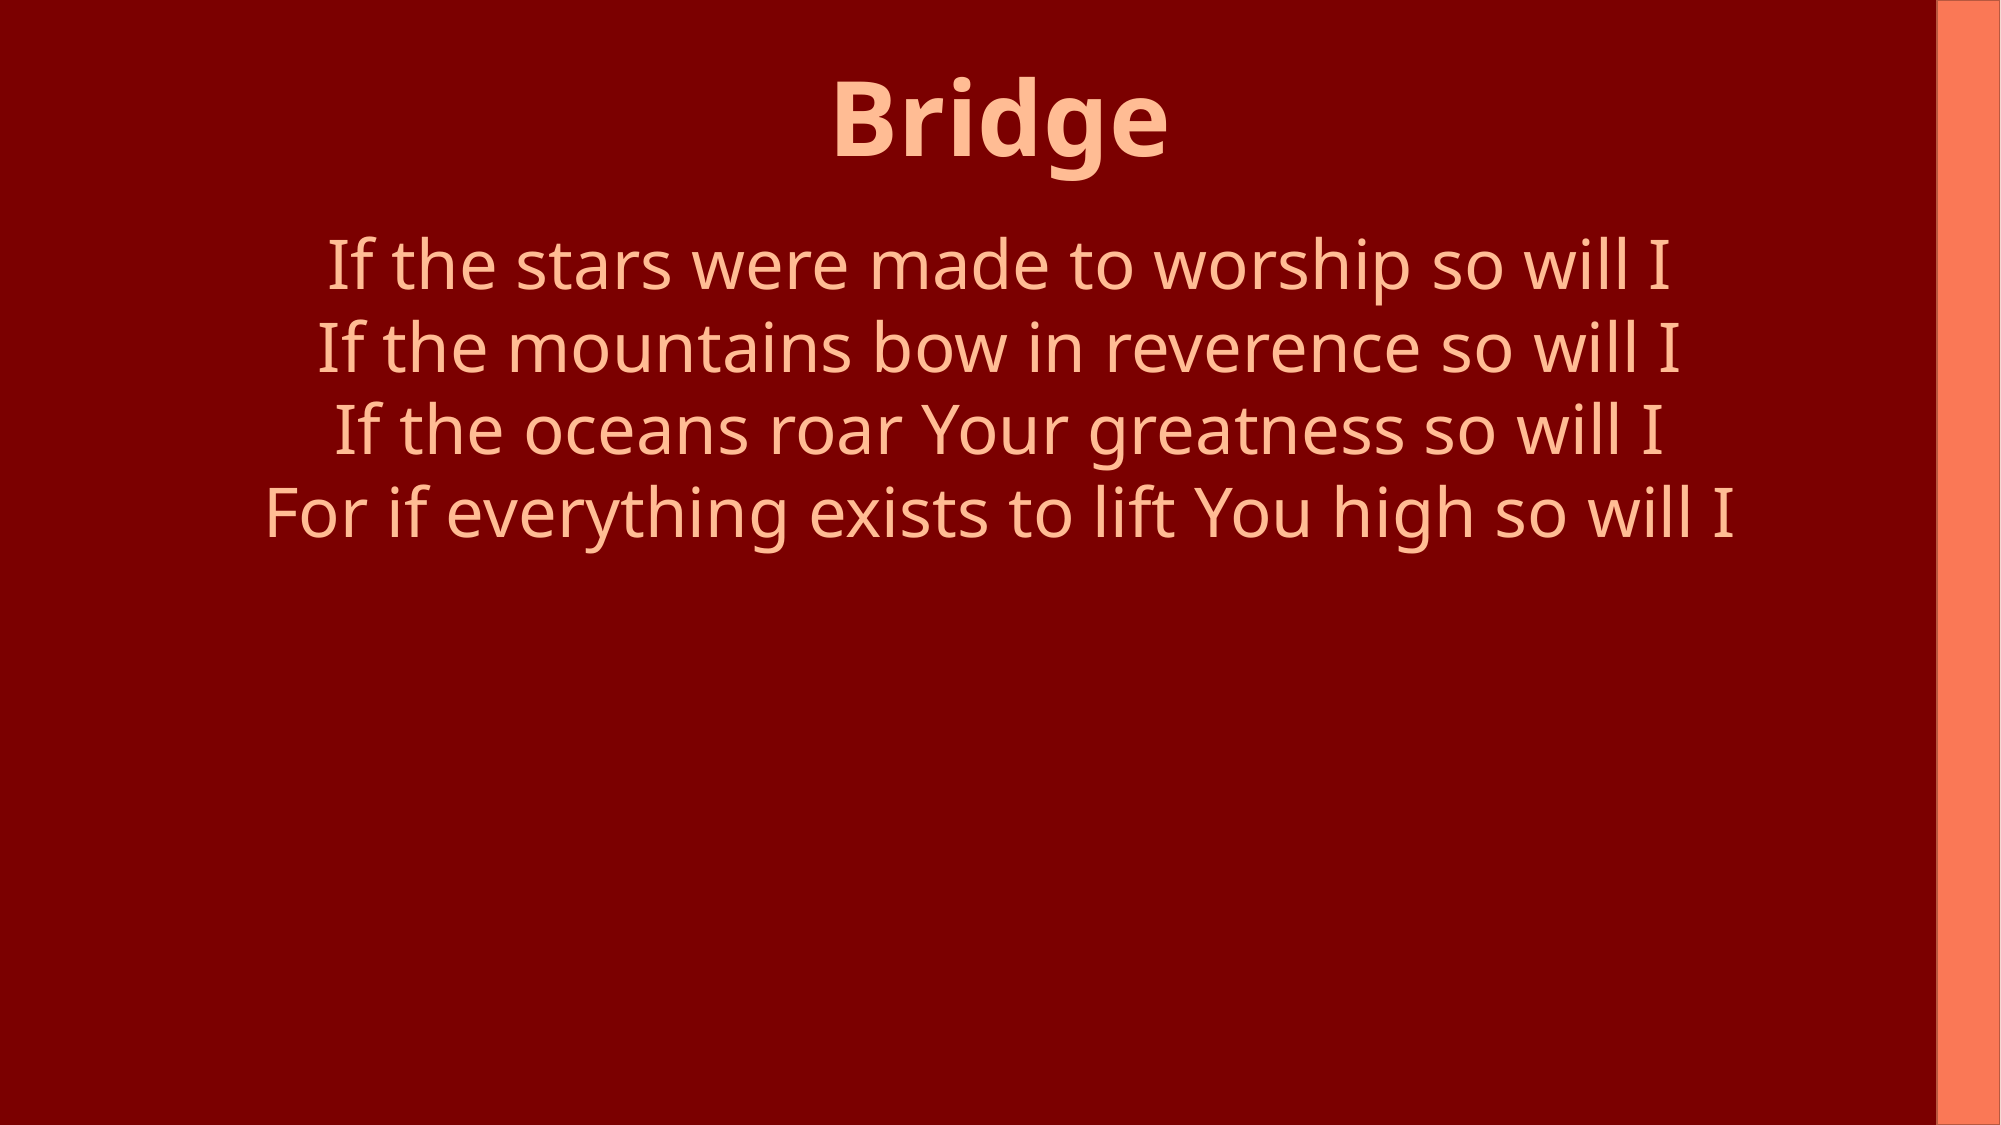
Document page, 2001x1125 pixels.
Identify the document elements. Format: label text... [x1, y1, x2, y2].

text_box If the stars were made to worship so will I If the mountains bow in reverence so will I If the oceans roar Your greatness so will I For if everything exists to lift You high so will I [99, 213, 1900, 641]
text_box Bridge [99, 44, 1900, 185]
